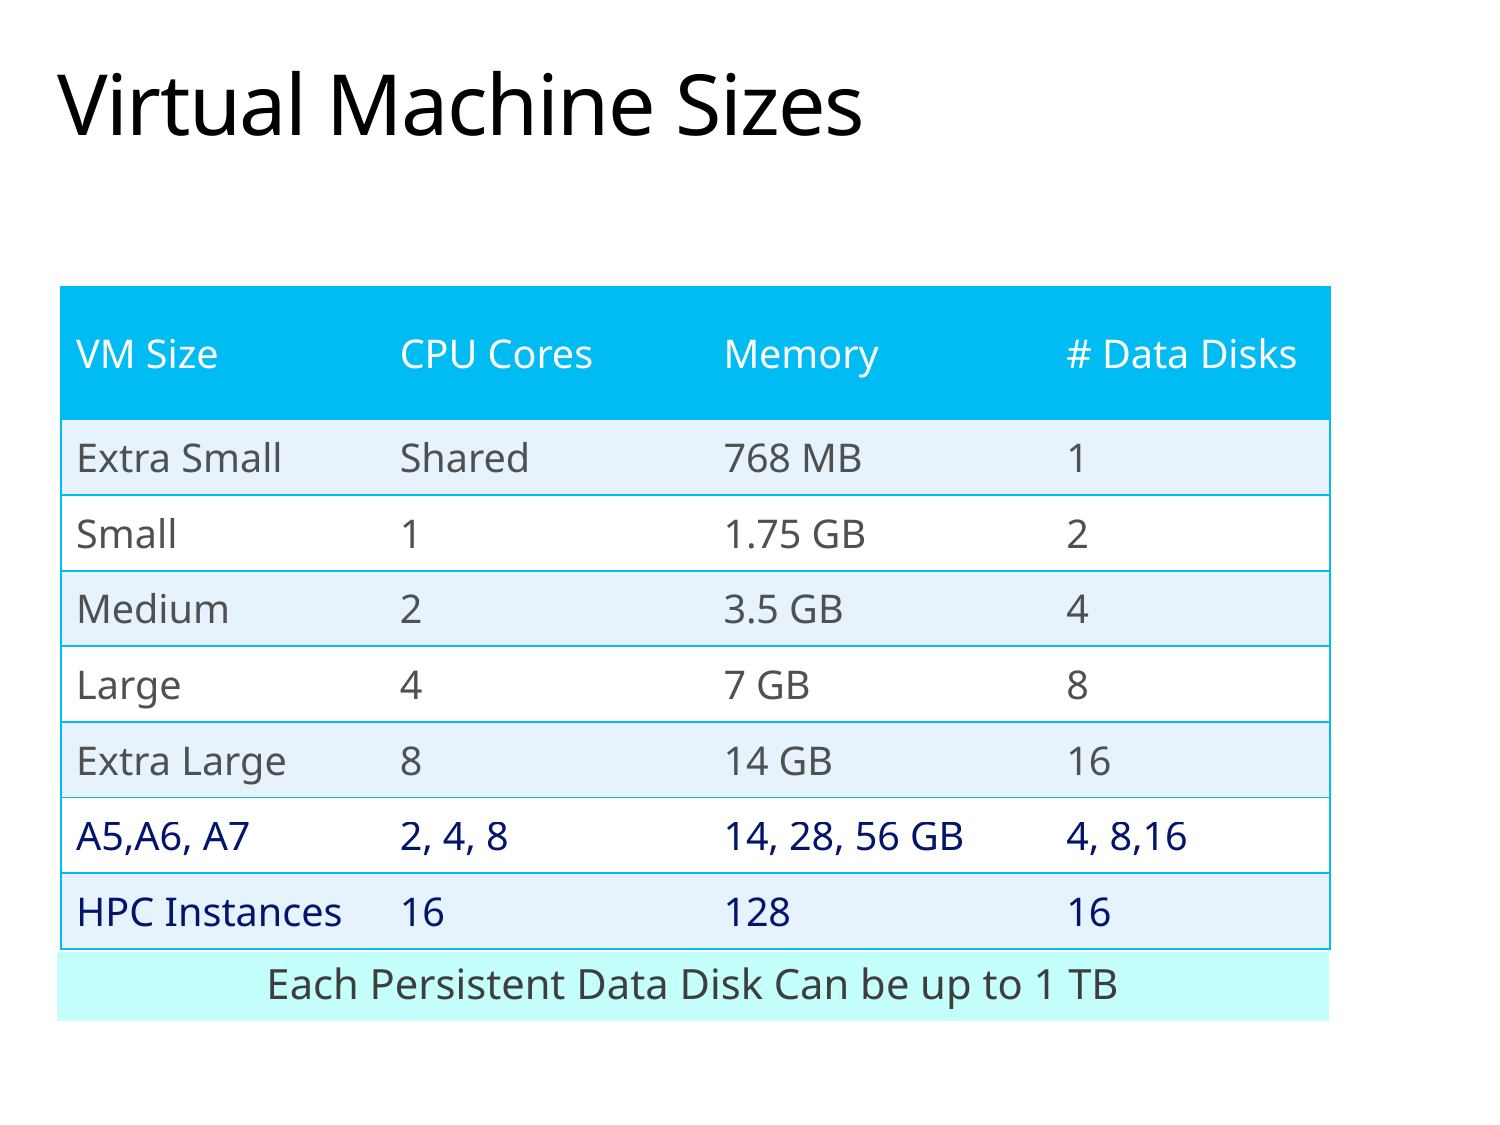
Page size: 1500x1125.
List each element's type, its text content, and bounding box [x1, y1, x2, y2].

table_cell Extra Large [62, 723, 385, 797]
table_cell 16 [1052, 874, 1329, 948]
table_cell 1.75 GB [709, 496, 1052, 570]
table_cell Small [62, 496, 385, 570]
table_cell 2 [1052, 496, 1329, 570]
table_cell 14 GB [709, 723, 1052, 797]
table_header # Data Disks [1052, 288, 1329, 418]
table_cell 2, 4, 8 [385, 798, 709, 872]
table_cell 1 [1052, 420, 1329, 494]
table_cell 4, 8,16 [1052, 798, 1329, 872]
table_cell 1 [385, 496, 709, 570]
table_cell 16 [385, 874, 709, 948]
table_cell A5,A6, A7 [62, 798, 385, 872]
table_cell 7 GB [709, 647, 1052, 721]
table_cell 128 [709, 874, 1052, 948]
table_cell 2 [385, 572, 709, 645]
table_cell Extra Small [62, 420, 385, 494]
text_box Each Persistent Data Disk Can be up to 1 TB [53, 949, 1332, 1025]
table_cell 4 [385, 647, 709, 721]
table_cell 768 MB [709, 420, 1052, 494]
table_cell 4 [1052, 572, 1329, 645]
table_header VM Size [62, 288, 385, 418]
table_cell 14, 28, 56 GB [709, 798, 1052, 872]
table_cell Large [62, 647, 385, 721]
table_cell 3.5 GB [709, 572, 1052, 645]
table_cell Medium [62, 572, 385, 645]
table_cell 8 [1052, 647, 1329, 721]
table_cell 16 [1052, 723, 1329, 797]
table_header CPU Cores [385, 288, 709, 418]
title Virtual Machine Sizes [33, 47, 1468, 196]
table_header Memory [709, 288, 1052, 418]
table_cell HPC Instances [62, 874, 385, 948]
table_cell 8 [385, 723, 709, 797]
table_cell Shared [385, 420, 709, 494]
